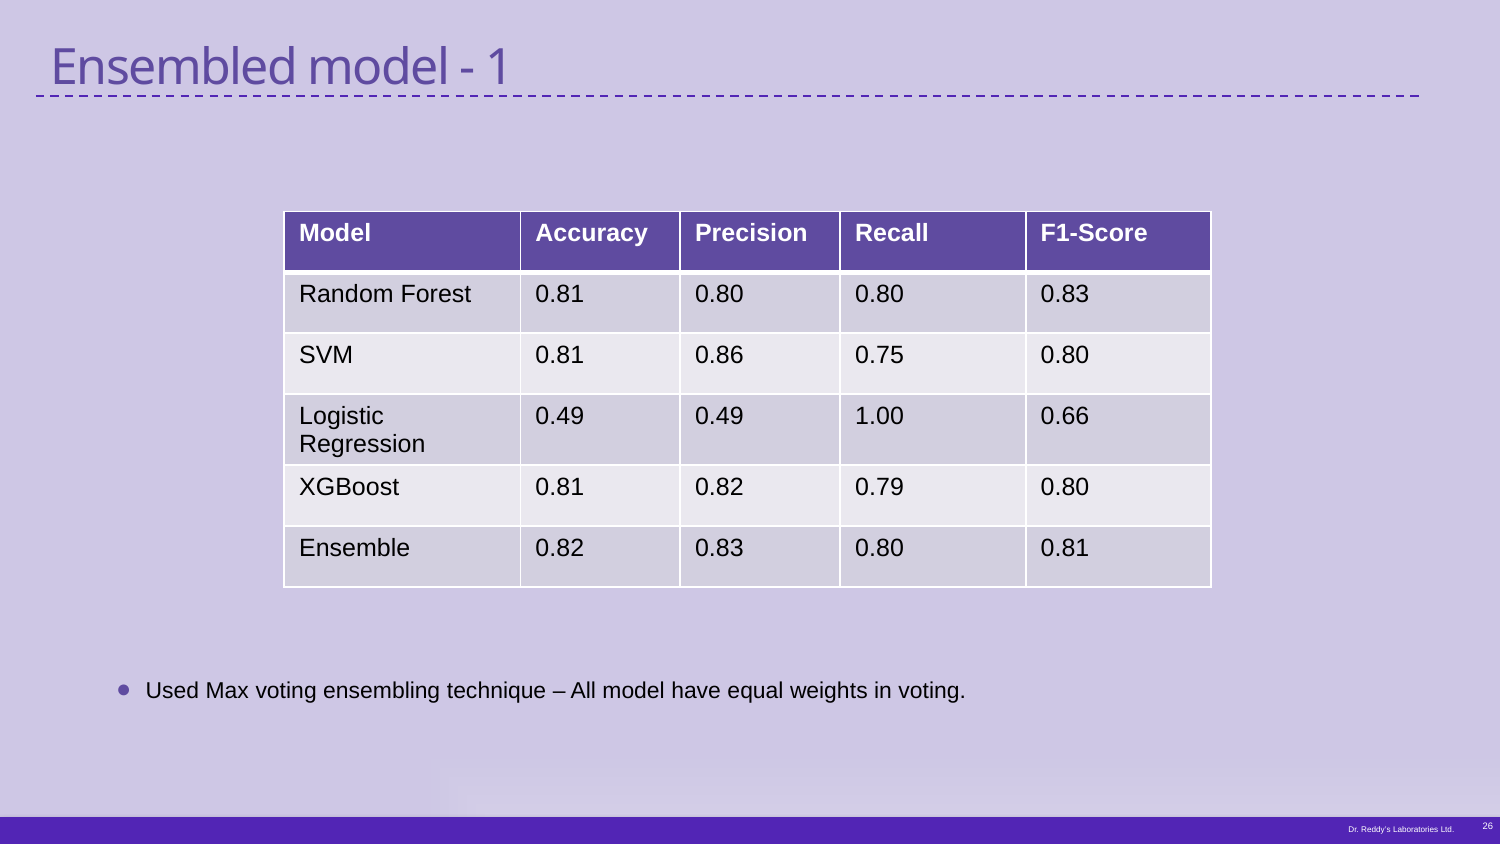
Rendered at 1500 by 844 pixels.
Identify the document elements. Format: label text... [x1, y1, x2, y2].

title Ensembled model - 1 [50, 48, 1445, 161]
table_cell Random Forest [285, 275, 520, 332]
table_header Model [285, 212, 520, 270]
table_cell 0.80 [1027, 334, 1210, 393]
table_header F1-Score [1027, 212, 1210, 270]
table_cell 0.82 [521, 527, 679, 586]
table_cell 0.79 [841, 466, 1025, 525]
table_cell 0.82 [681, 466, 839, 525]
text_box Used Max voting ensembling technique – All model have equal weights in voting. [116, 675, 1341, 770]
table_cell 0.49 [681, 395, 839, 464]
table_cell 0.81 [521, 466, 679, 525]
table_cell 0.66 [1027, 395, 1210, 464]
table_cell Logistic Regression [285, 395, 520, 464]
table_cell 0.81 [521, 275, 679, 332]
text_box [102, 206, 479, 246]
table_cell 0.81 [1027, 527, 1210, 586]
table_cell 0.83 [681, 527, 839, 586]
table_cell 0.83 [1027, 275, 1210, 332]
table_header Recall [841, 212, 1025, 270]
table_cell 0.80 [1027, 466, 1210, 525]
table_cell 0.80 [841, 275, 1025, 332]
table_cell 0.86 [681, 334, 839, 393]
table_cell XGBoost [285, 466, 520, 525]
table_header Precision [681, 212, 839, 270]
table_cell 0.49 [521, 395, 679, 464]
table_cell 0.80 [681, 275, 839, 332]
table_cell 0.80 [841, 527, 1025, 586]
table_header Accuracy [521, 212, 679, 270]
table_cell 0.81 [521, 334, 679, 393]
table_cell 0.75 [841, 334, 1025, 393]
table_cell 1.00 [841, 395, 1025, 464]
table_cell Ensemble [285, 527, 520, 586]
table_cell SVM [285, 334, 520, 393]
